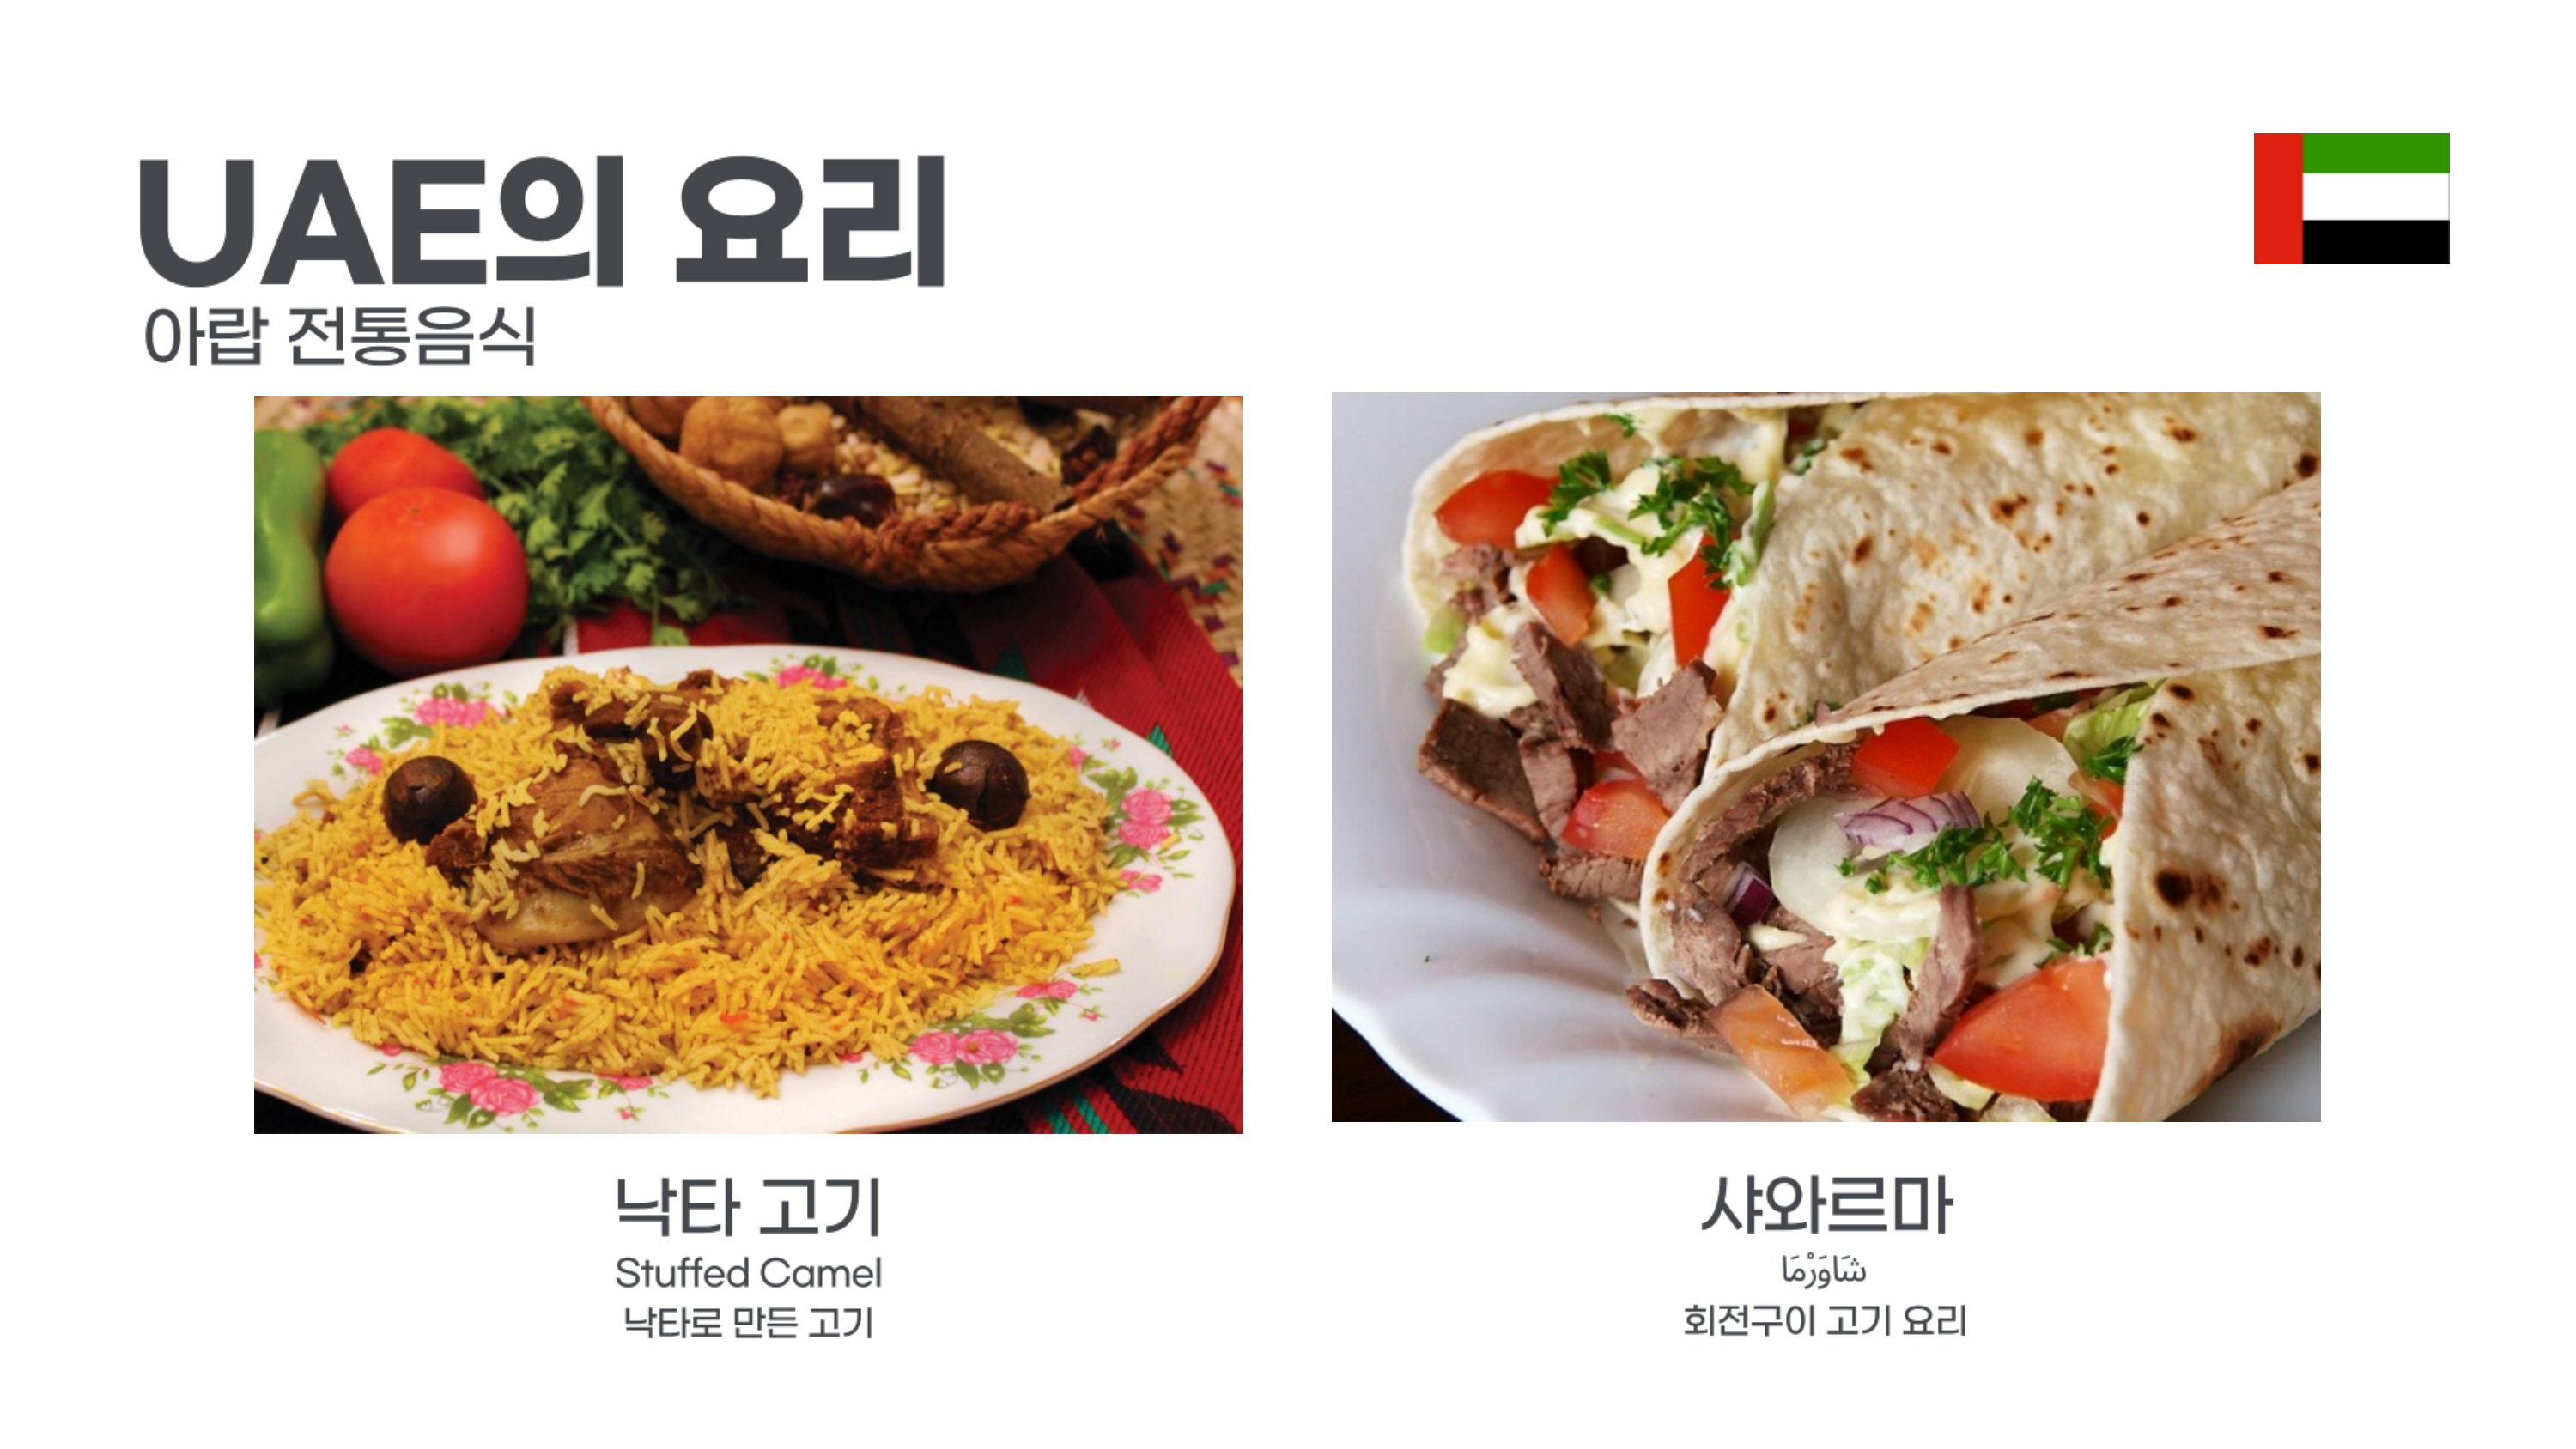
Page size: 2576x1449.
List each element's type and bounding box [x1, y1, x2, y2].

picture [108, 75, 1016, 398]
text_box [254, 396, 1243, 1134]
picture [380, 1156, 914, 1379]
picture [1456, 1154, 1999, 1376]
picture [2254, 133, 2450, 264]
text_box [1331, 392, 2321, 1123]
